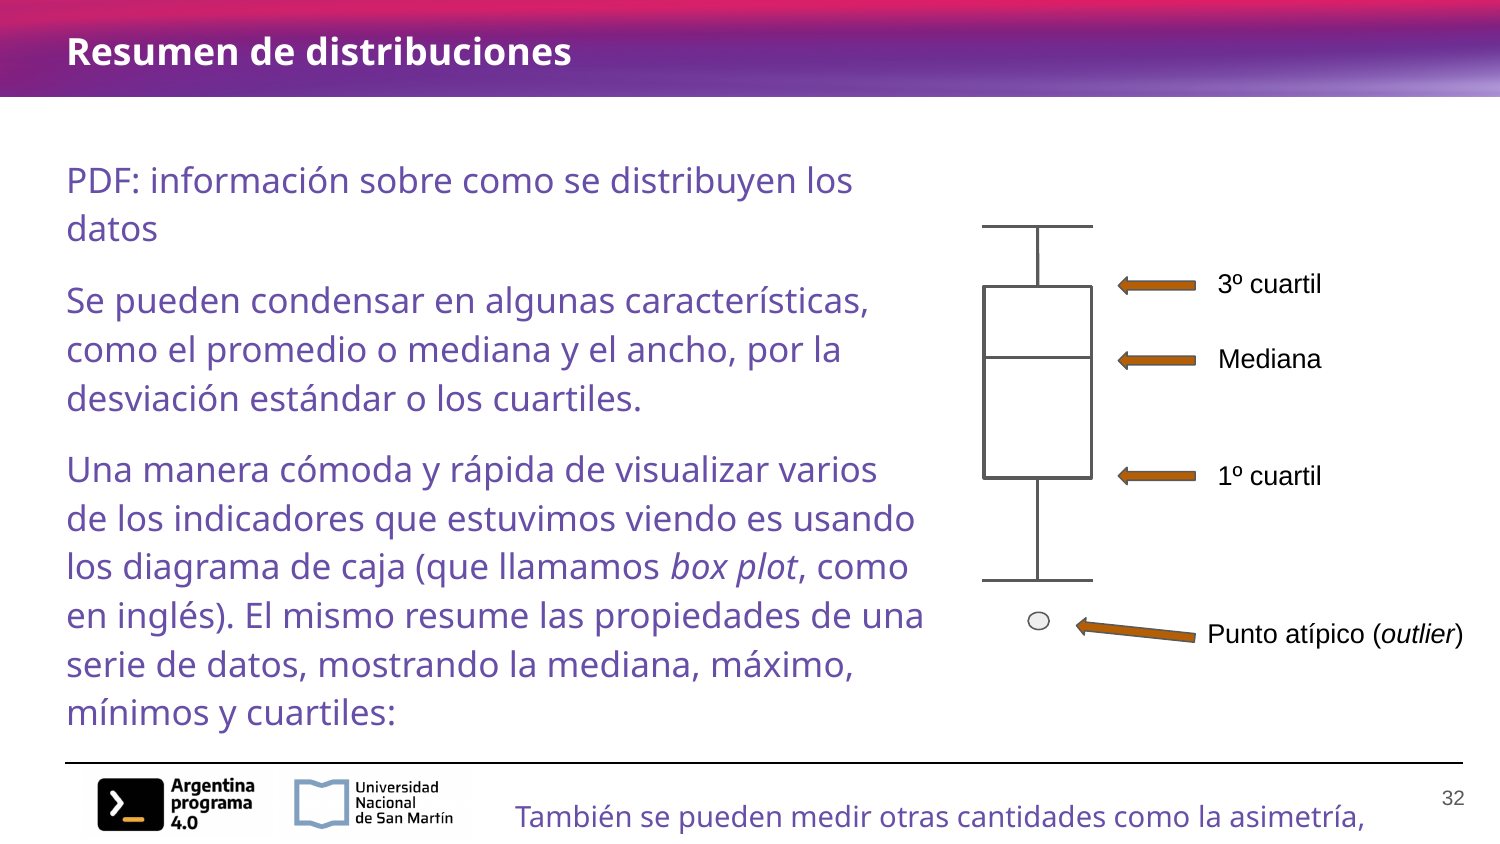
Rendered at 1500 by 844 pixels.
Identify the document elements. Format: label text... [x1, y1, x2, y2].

slide_number ‹#› [1389, 764, 1480, 830]
picture [277, 767, 478, 841]
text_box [981, 225, 1500, 666]
title Resumen de distribuciones [51, 12, 1449, 88]
picture [0, 0, 1500, 97]
list PDF: información sobre como se distribuyen los datos Se pueden condensar en algunas características, como el promedio o mediana y el ancho, por la desviación estándar o los cuartiles. Una manera cómoda y rápida de visualizar varios de los indicadores que estuvimos viendo es usando los diagrama de caja (que llamamos box plot, como en inglés). El mismo resume las propiedades de una serie de datos, mostrando la mediana, máximo, mínimos y cuartiles: [51, 136, 945, 750]
picture [82, 764, 273, 838]
text_box También se pueden medir otras cantidades como la asimetría, etc. [499, 765, 1422, 844]
